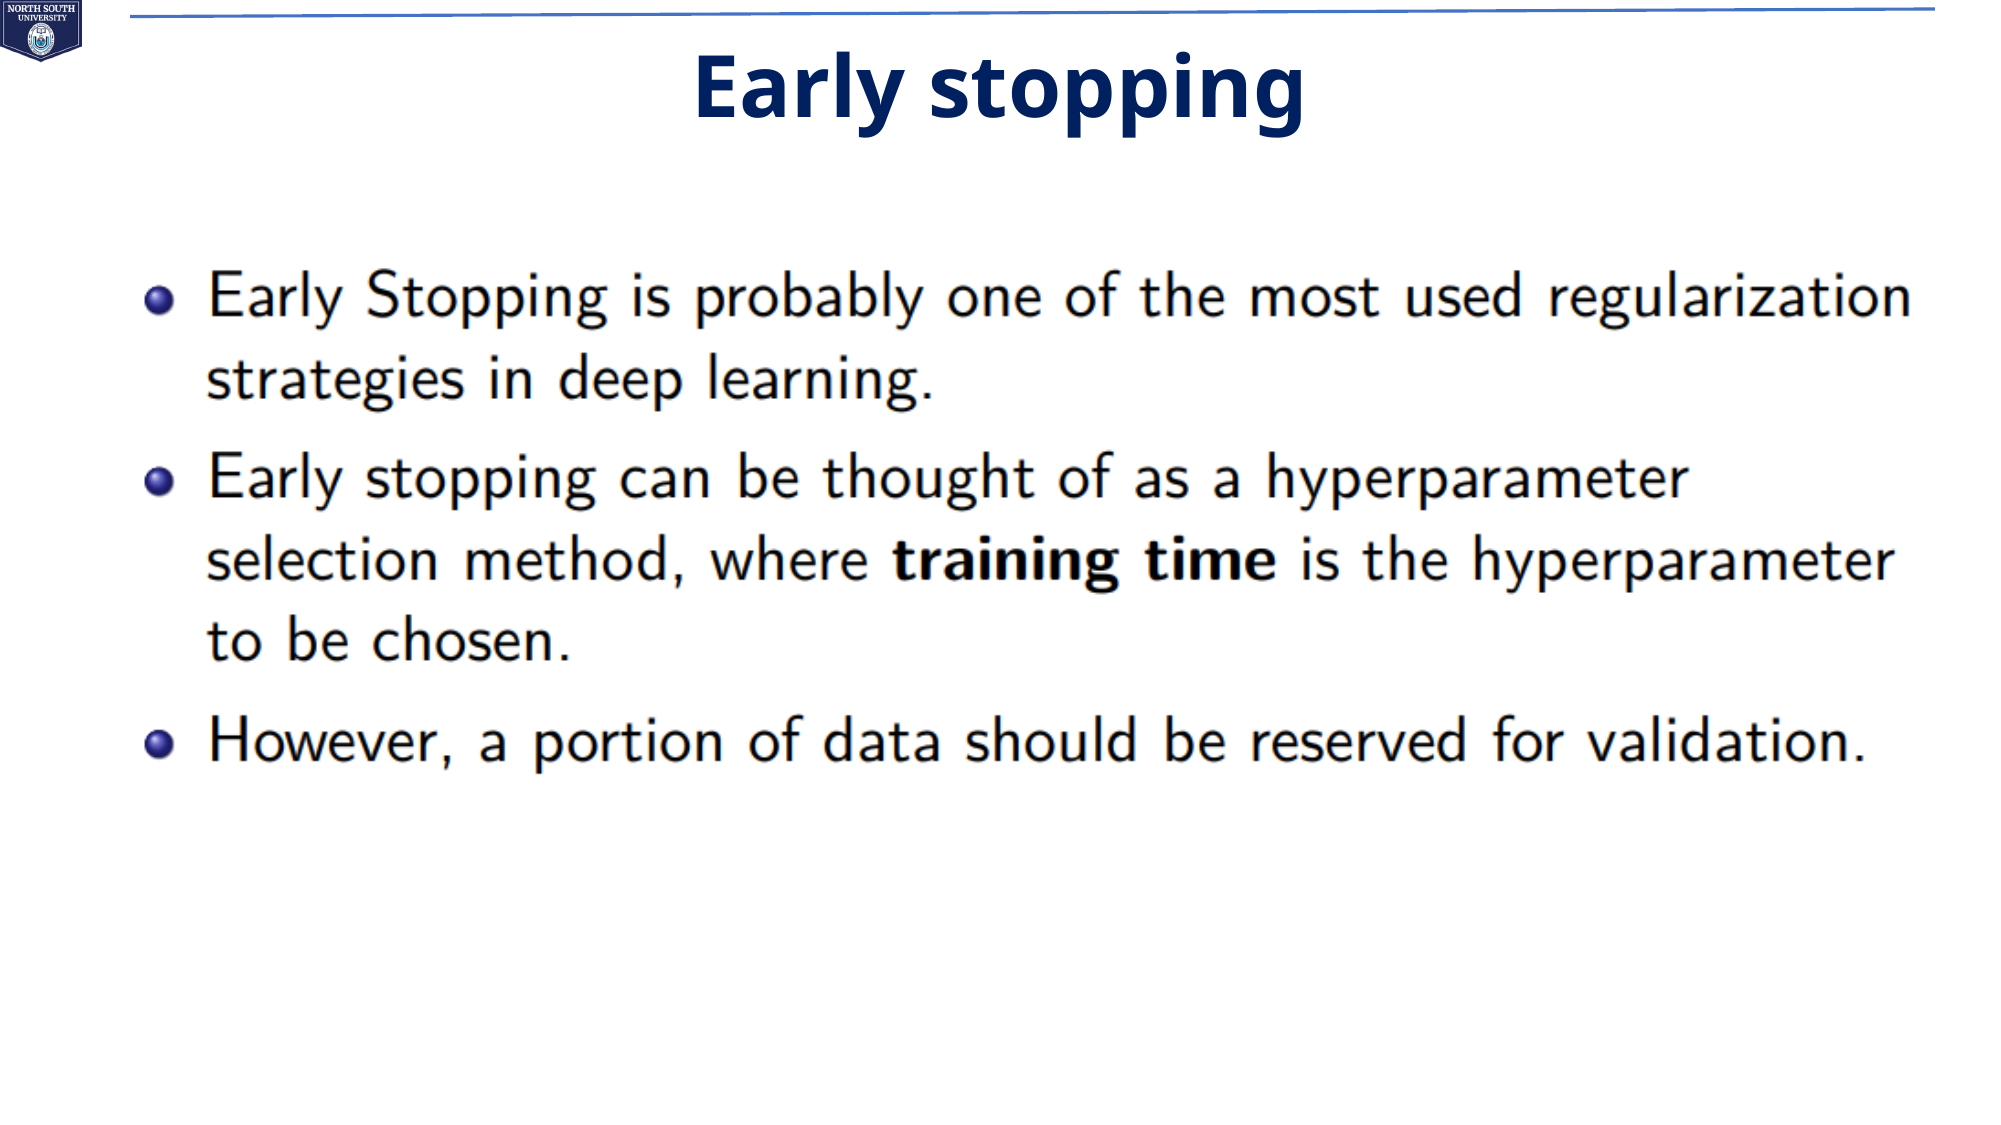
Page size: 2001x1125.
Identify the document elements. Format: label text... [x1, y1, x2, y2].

picture [114, 214, 1977, 939]
title Early stopping [139, 42, 1861, 136]
picture [0, 0, 82, 65]
